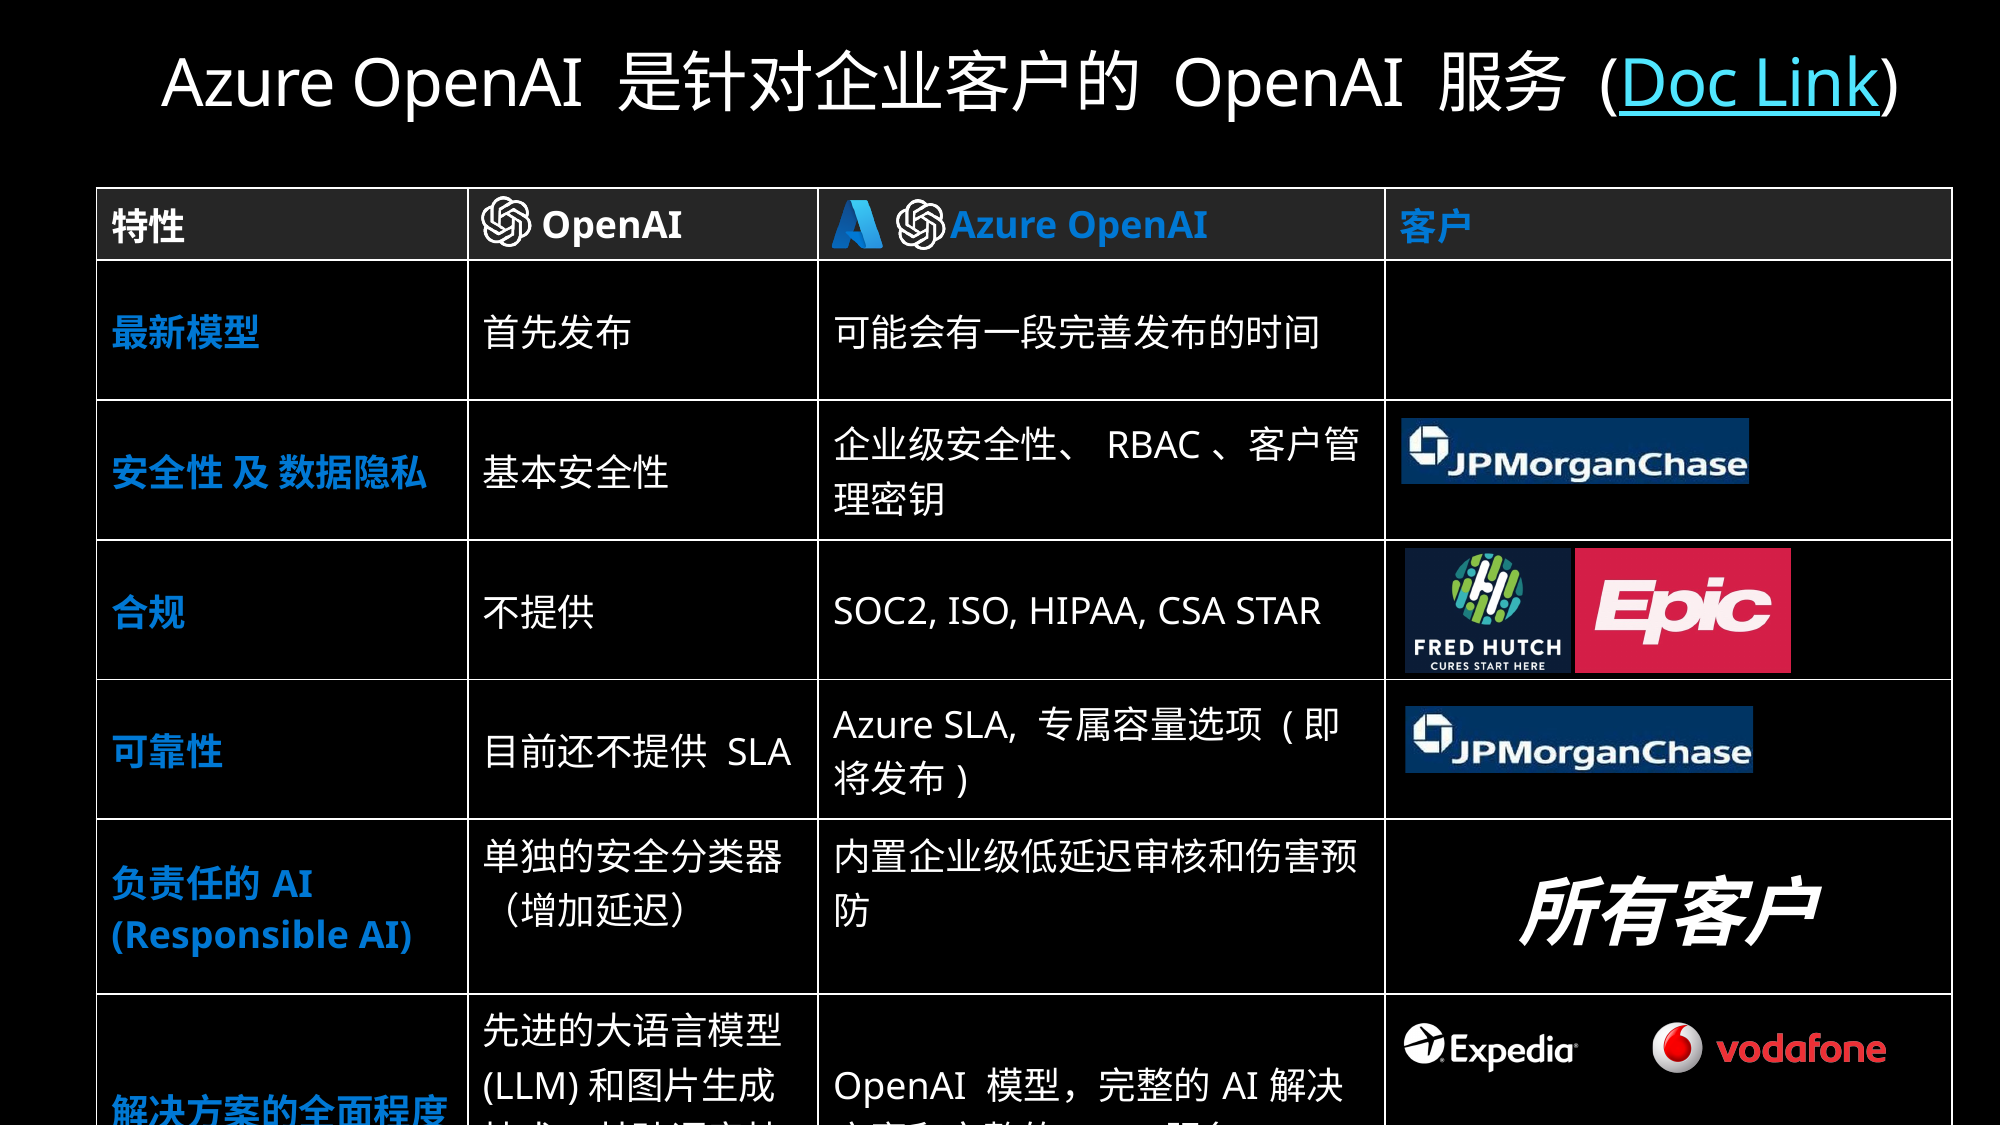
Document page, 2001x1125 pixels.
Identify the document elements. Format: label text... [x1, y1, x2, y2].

table_cell OpenAI 模型，完整的AI解决方案和完整的PaaS服务 [819, 995, 1384, 1125]
picture [1401, 418, 1750, 485]
table_header OpenAI [469, 189, 817, 259]
table_cell 合规 [97, 541, 467, 679]
table_cell 基本安全性 [469, 401, 817, 539]
table_header 客户 [1386, 189, 1951, 259]
picture [1405, 548, 1571, 674]
table_cell [1386, 261, 1951, 399]
table_cell 单独的安全分类器（增加延迟） [469, 820, 817, 993]
table_cell SOC2, ISO, HIPAA, CSA STAR [819, 541, 1384, 679]
table_cell 不提供 [469, 541, 817, 679]
table_cell 企业级安全性、RBAC、客户管理密钥 [819, 401, 1384, 539]
picture [477, 196, 533, 247]
table_cell 安全性 及 数据隐私 [97, 401, 467, 539]
picture [1575, 548, 1791, 674]
picture [829, 196, 885, 253]
table_cell 解决方案的全面程度 [97, 995, 467, 1125]
table_cell 可能会有一段完善发布的时间 [819, 261, 1384, 399]
table_cell [1386, 401, 1951, 539]
table_cell 首先发布 [469, 261, 817, 399]
table_cell [1386, 995, 1951, 1125]
table_cell 目前还不提供 SLA [469, 680, 817, 818]
picture [1405, 706, 1754, 773]
table_header 特性 [97, 189, 467, 259]
picture [891, 199, 948, 250]
table_cell Azure SLA, 专属容量选项 (即将发布) [819, 680, 1384, 818]
table_cell 可靠性 [97, 680, 467, 818]
table_cell 所有客户 [1386, 820, 1951, 993]
table_cell 内置企业级低延迟审核和伤害预防 [819, 820, 1384, 993]
table_cell [1386, 541, 1951, 679]
title Azure OpenAI 是针对企业客户的 OpenAI 服务 (Doc Link) [96, 39, 1965, 222]
table_header Azure OpenAI [819, 189, 1384, 259]
table_cell [1386, 680, 1951, 818]
table_cell 先进的大语言模型 (LLM)和图片生成技术，基础语音技术 [469, 995, 817, 1125]
picture [1387, 1010, 1595, 1090]
table_cell 最新模型 [97, 261, 467, 399]
table_cell 负责任的AI (Responsible AI) [97, 820, 467, 993]
picture [1652, 1018, 1887, 1075]
